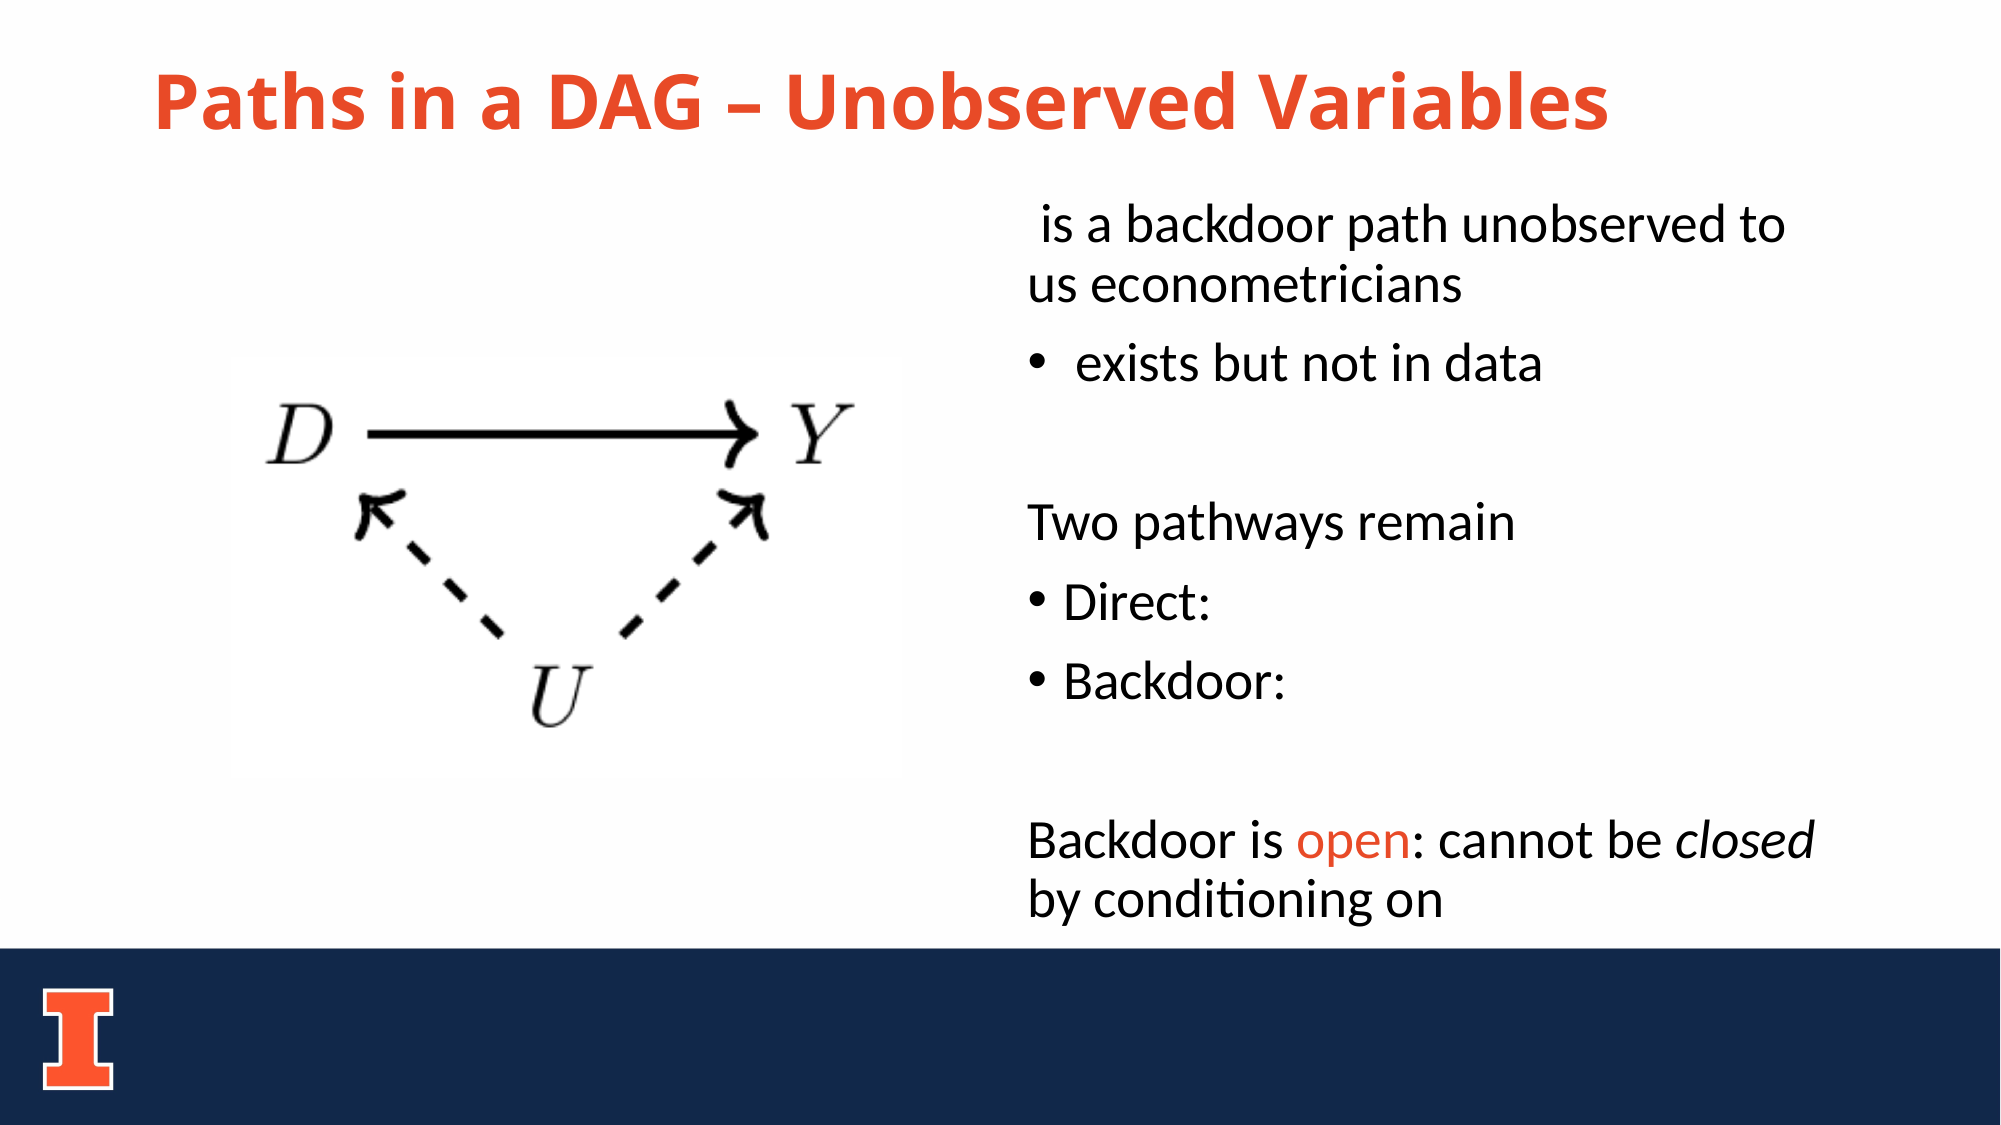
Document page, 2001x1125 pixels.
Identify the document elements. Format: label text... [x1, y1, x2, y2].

title Paths in a DAG – Unobserved Variables [137, 56, 1863, 155]
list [231, 357, 902, 778]
picture [0, 0, 2001, 1125]
